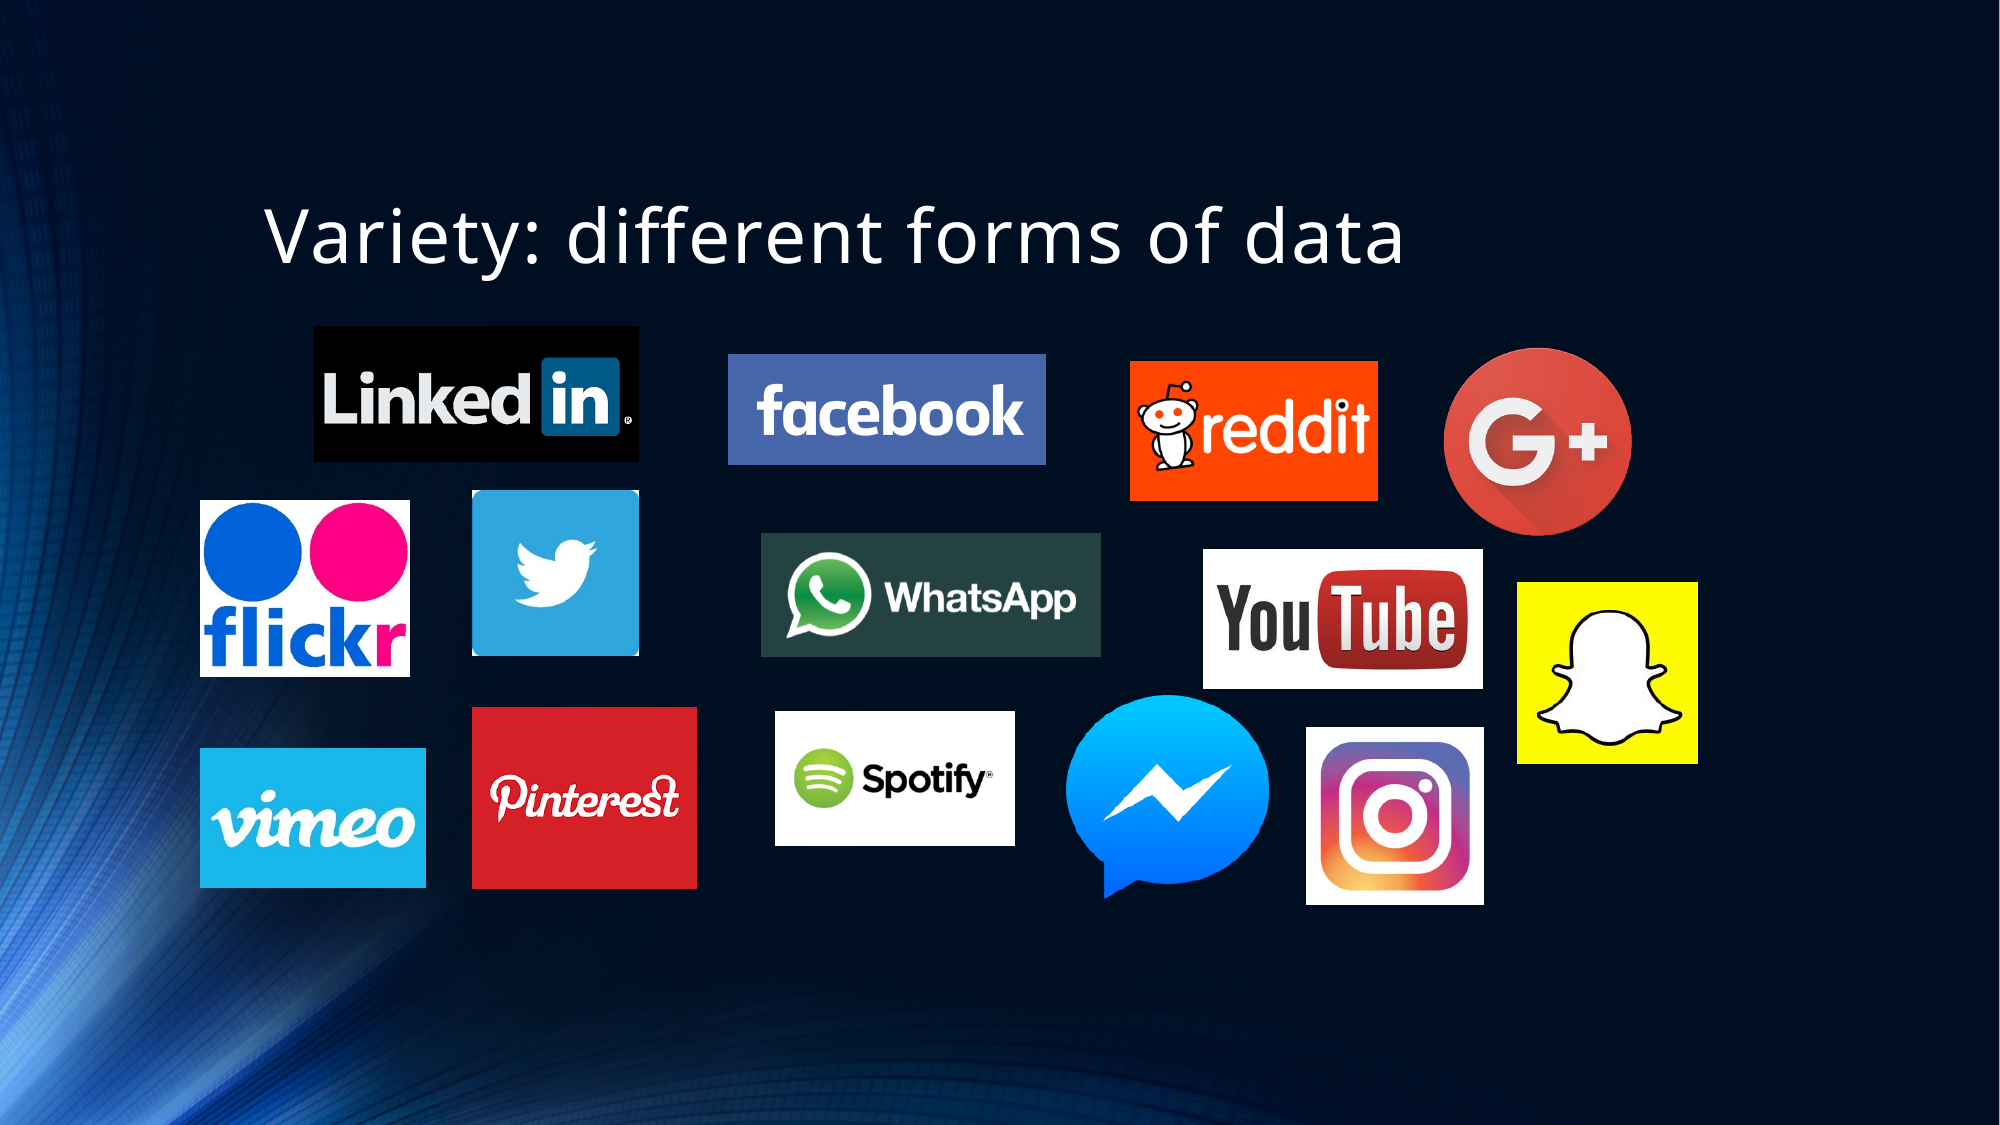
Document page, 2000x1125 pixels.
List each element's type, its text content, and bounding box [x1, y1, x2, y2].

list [472, 490, 639, 657]
title Variety: different forms of data [249, 62, 1750, 288]
picture [0, 0, 2000, 1125]
